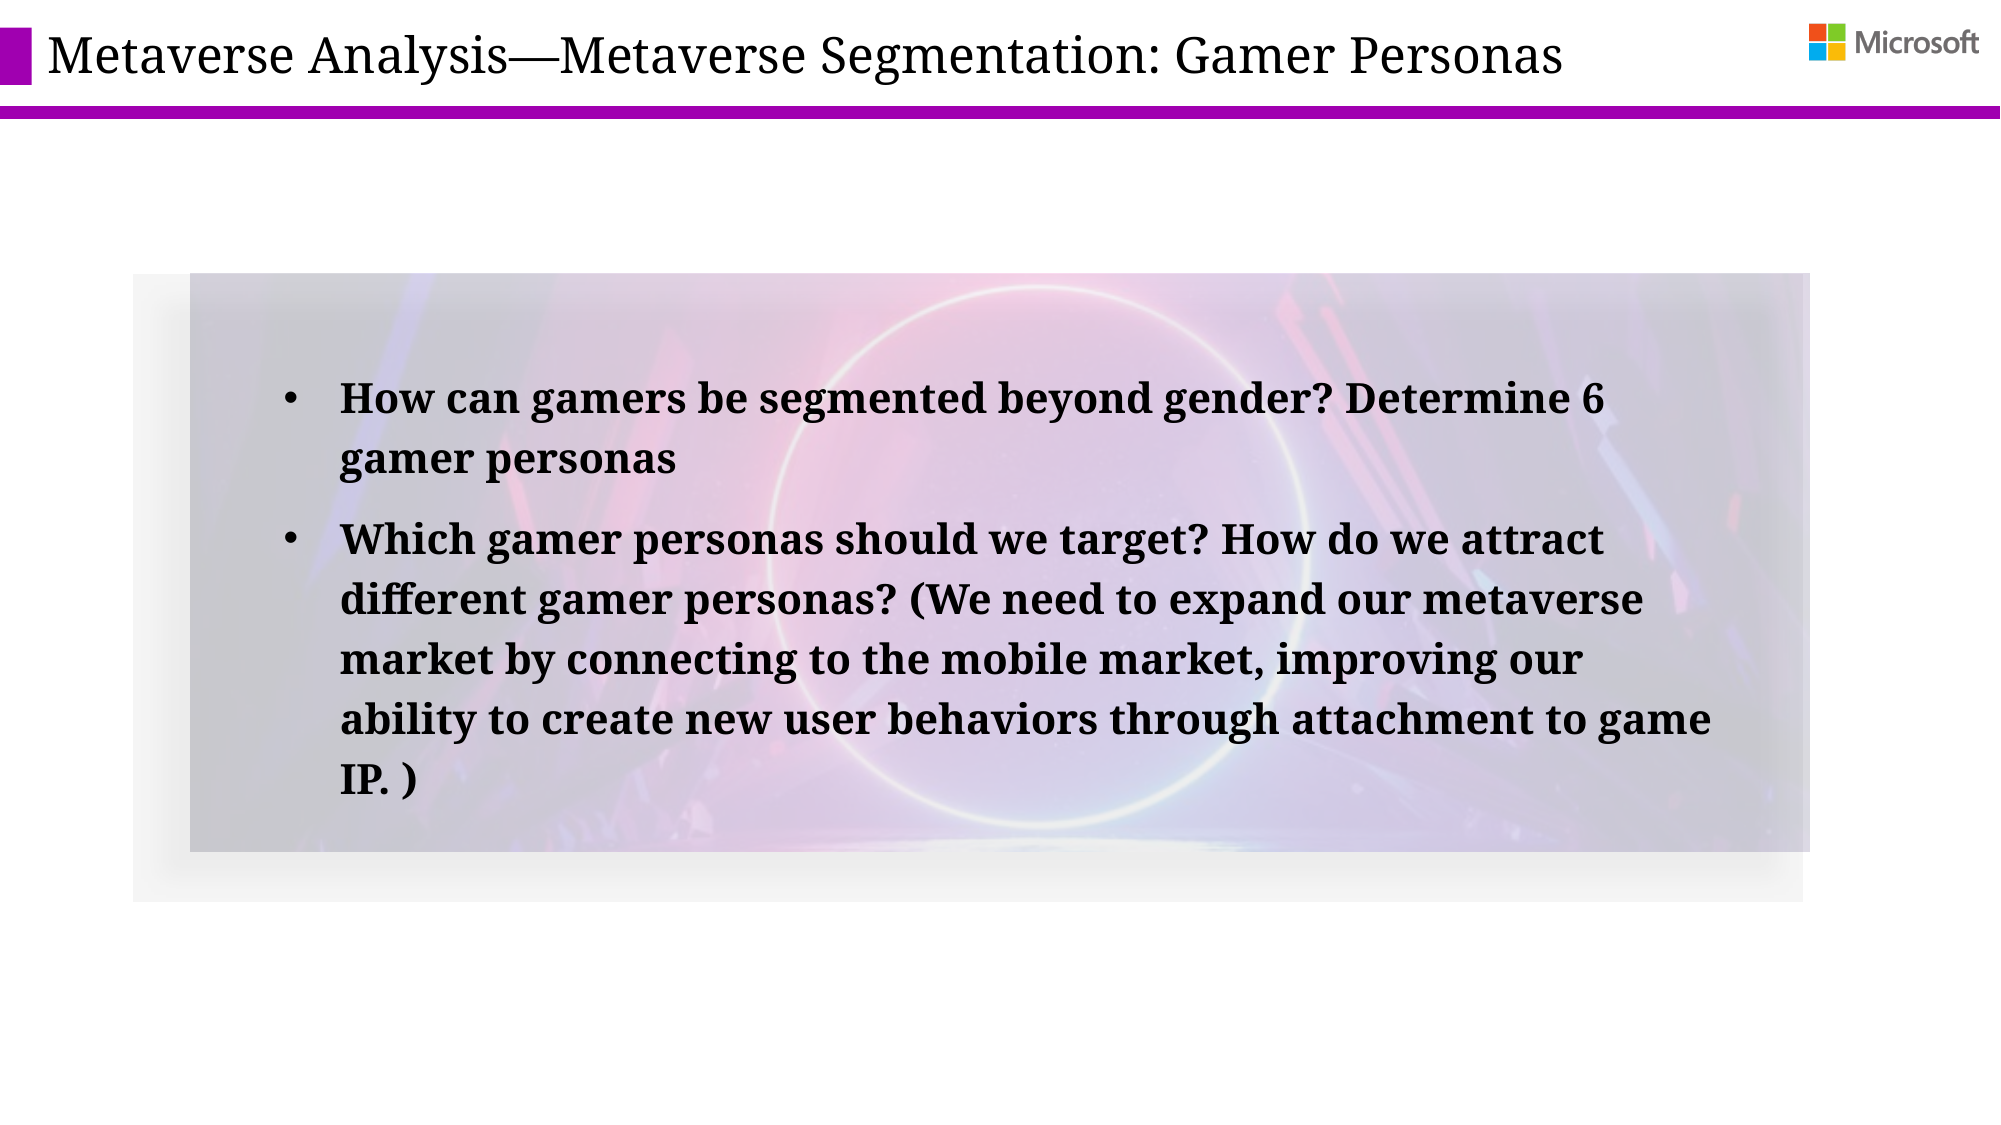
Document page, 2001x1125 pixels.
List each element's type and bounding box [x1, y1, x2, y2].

text_box [0, 15, 2000, 113]
picture [190, 273, 1810, 852]
picture [1809, 0, 1979, 85]
